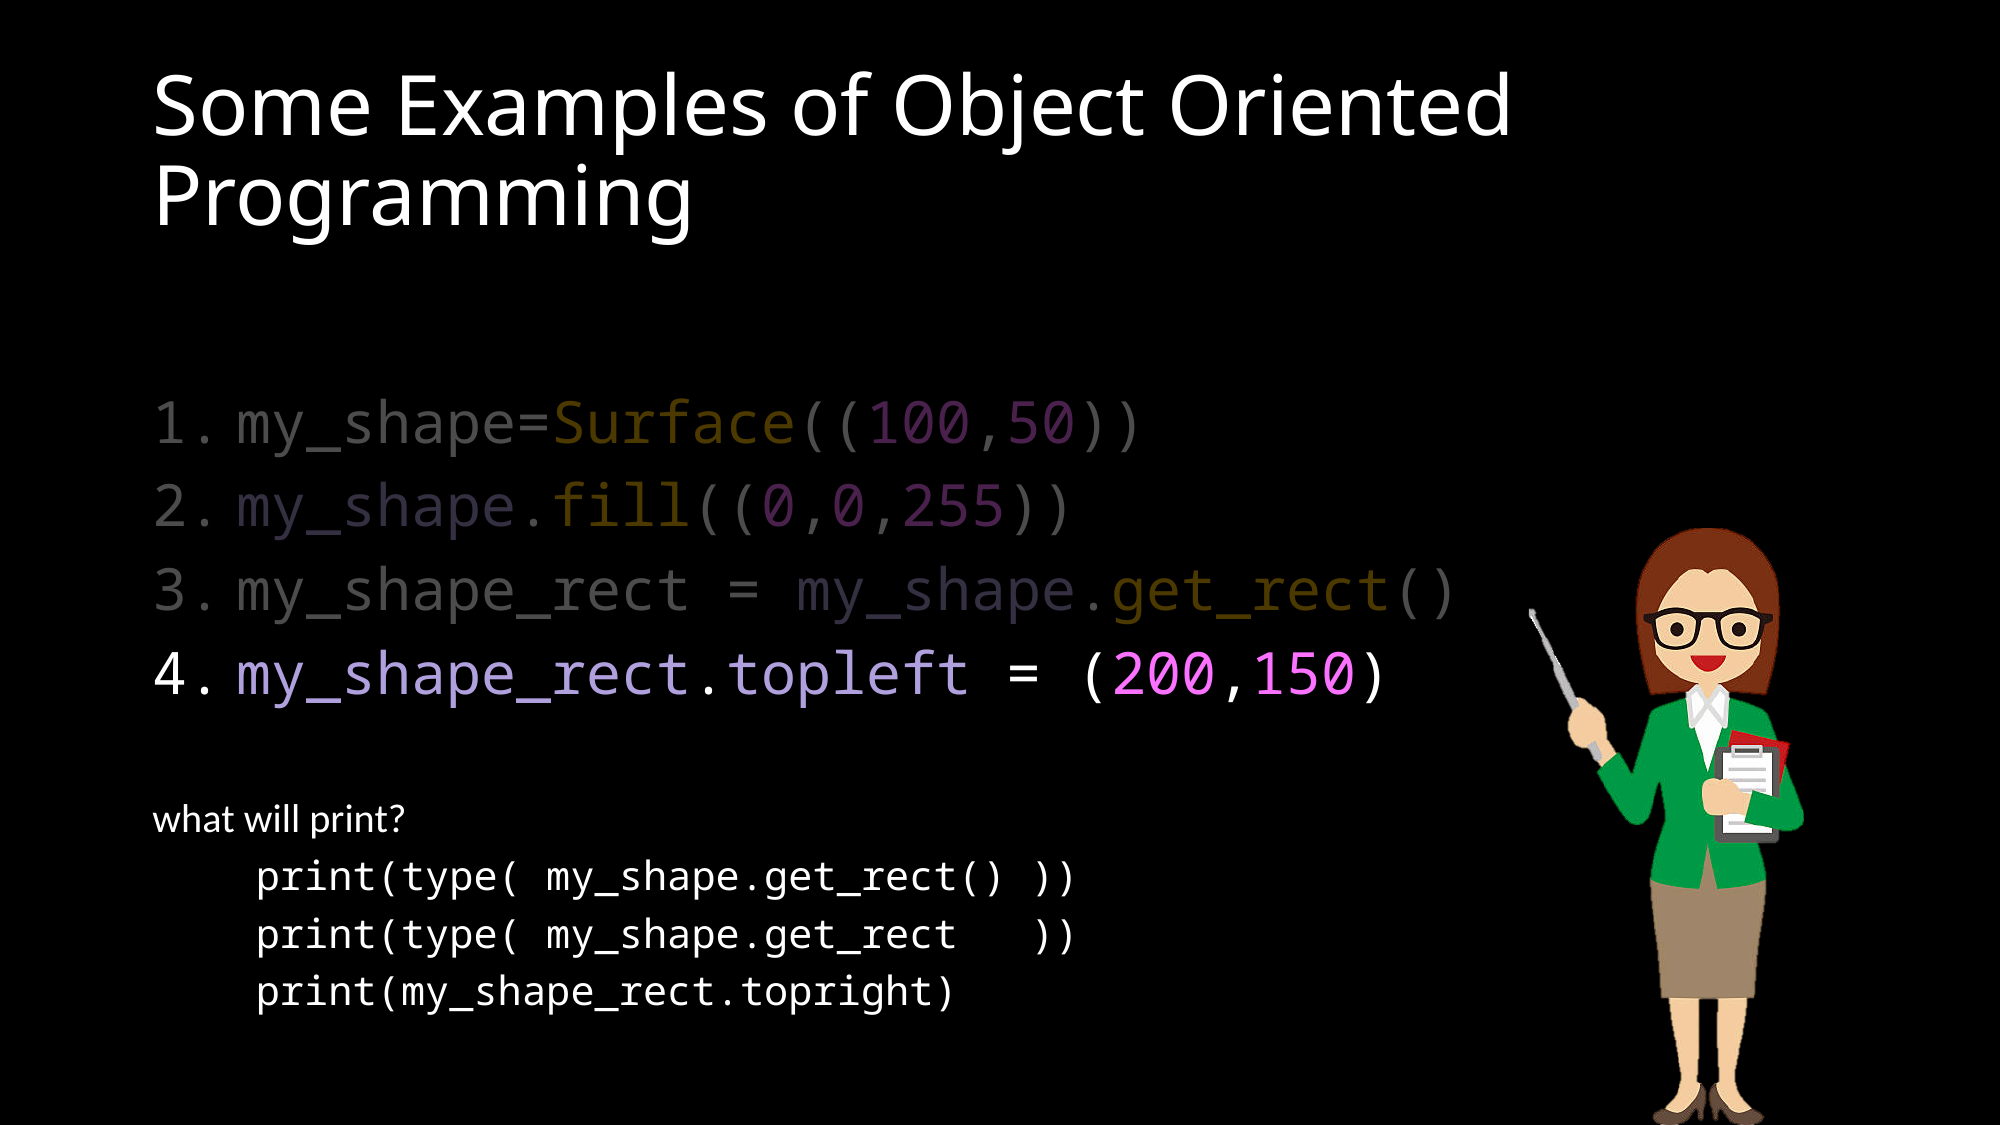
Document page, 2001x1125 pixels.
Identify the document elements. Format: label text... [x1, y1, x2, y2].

text_box what will print? print(type( my_shape.get_rect() )) print(type( my_shape.get_rect )) print(my_shape_rect.topright) [137, 790, 1485, 1023]
text_box my_shape=Surface((100,50)) my_shape.fill((0,0,255)) my_shape_rect = my_shape.get_rect() my_shape_rect.topleft = (200,150) [137, 633, 1485, 785]
title Some Examples of Object Oriented Programming [137, 44, 1863, 263]
picture [1528, 528, 1804, 1125]
text_box [107, 341, 1485, 633]
